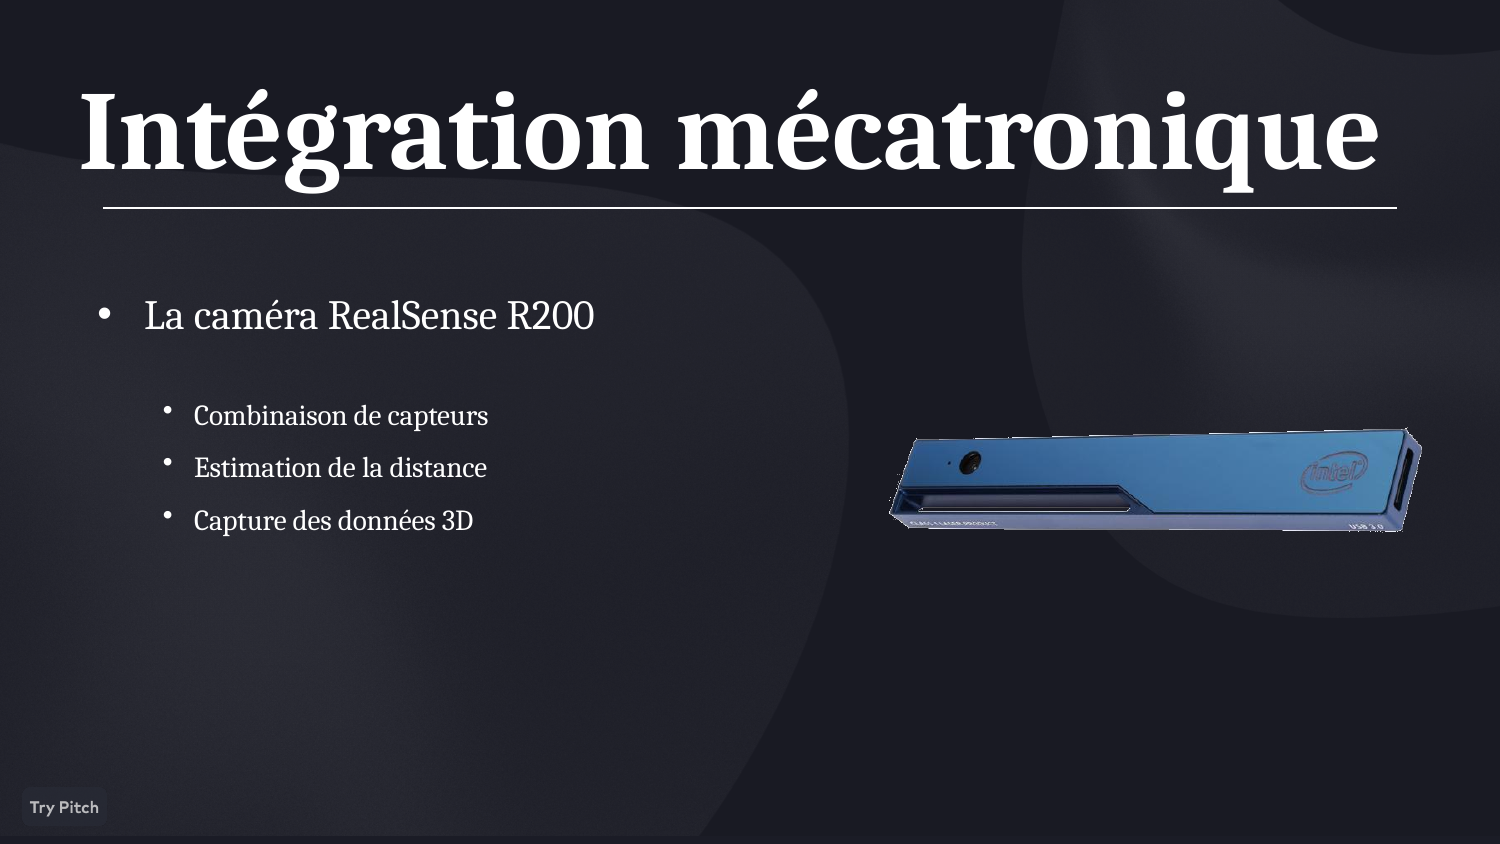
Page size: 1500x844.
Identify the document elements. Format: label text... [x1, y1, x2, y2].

text_box La caméra RealSense R200 [82, 280, 641, 346]
picture [0, 0, 1500, 836]
text_box Intégration mécatronique [78, 56, 1422, 192]
text_box Combinaison de capteurs Estimation de la distance Capture des données 3D [162, 378, 889, 617]
